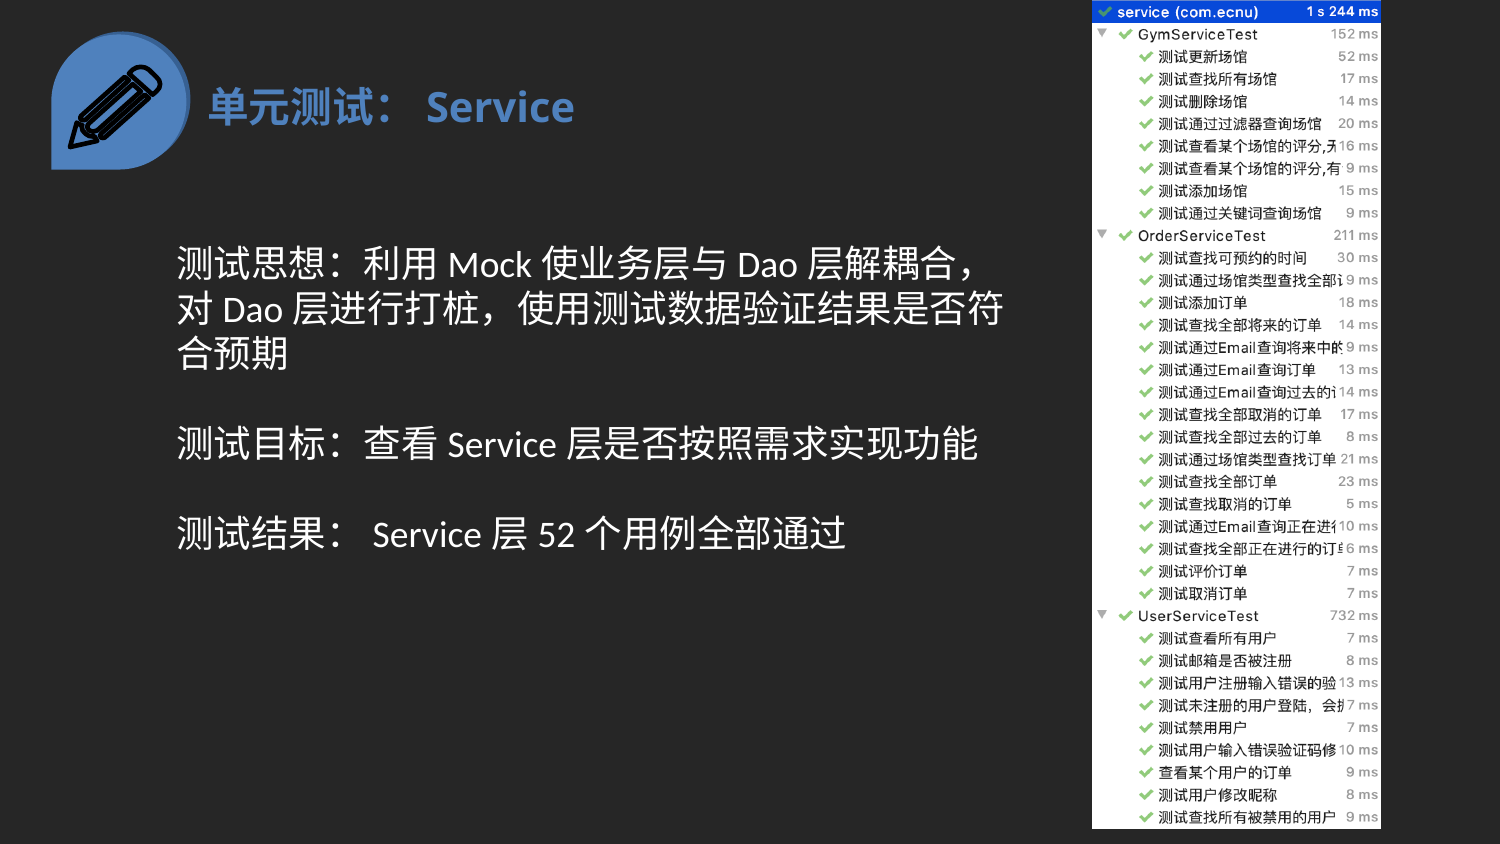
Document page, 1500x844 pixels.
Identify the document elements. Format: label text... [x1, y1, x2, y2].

text_box 单元测试：Service [207, 81, 576, 132]
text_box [51, 31, 191, 170]
text_box 测试思想：利用Mock使业务层与Dao层解耦合，对Dao层进行打桩，使用测试数据验证结果是否符合预期 测试目标：查看Service层是否按照需求实现功能 测试结果：Service层52个用例全部通过 [161, 232, 1022, 563]
picture [1092, 0, 1381, 829]
